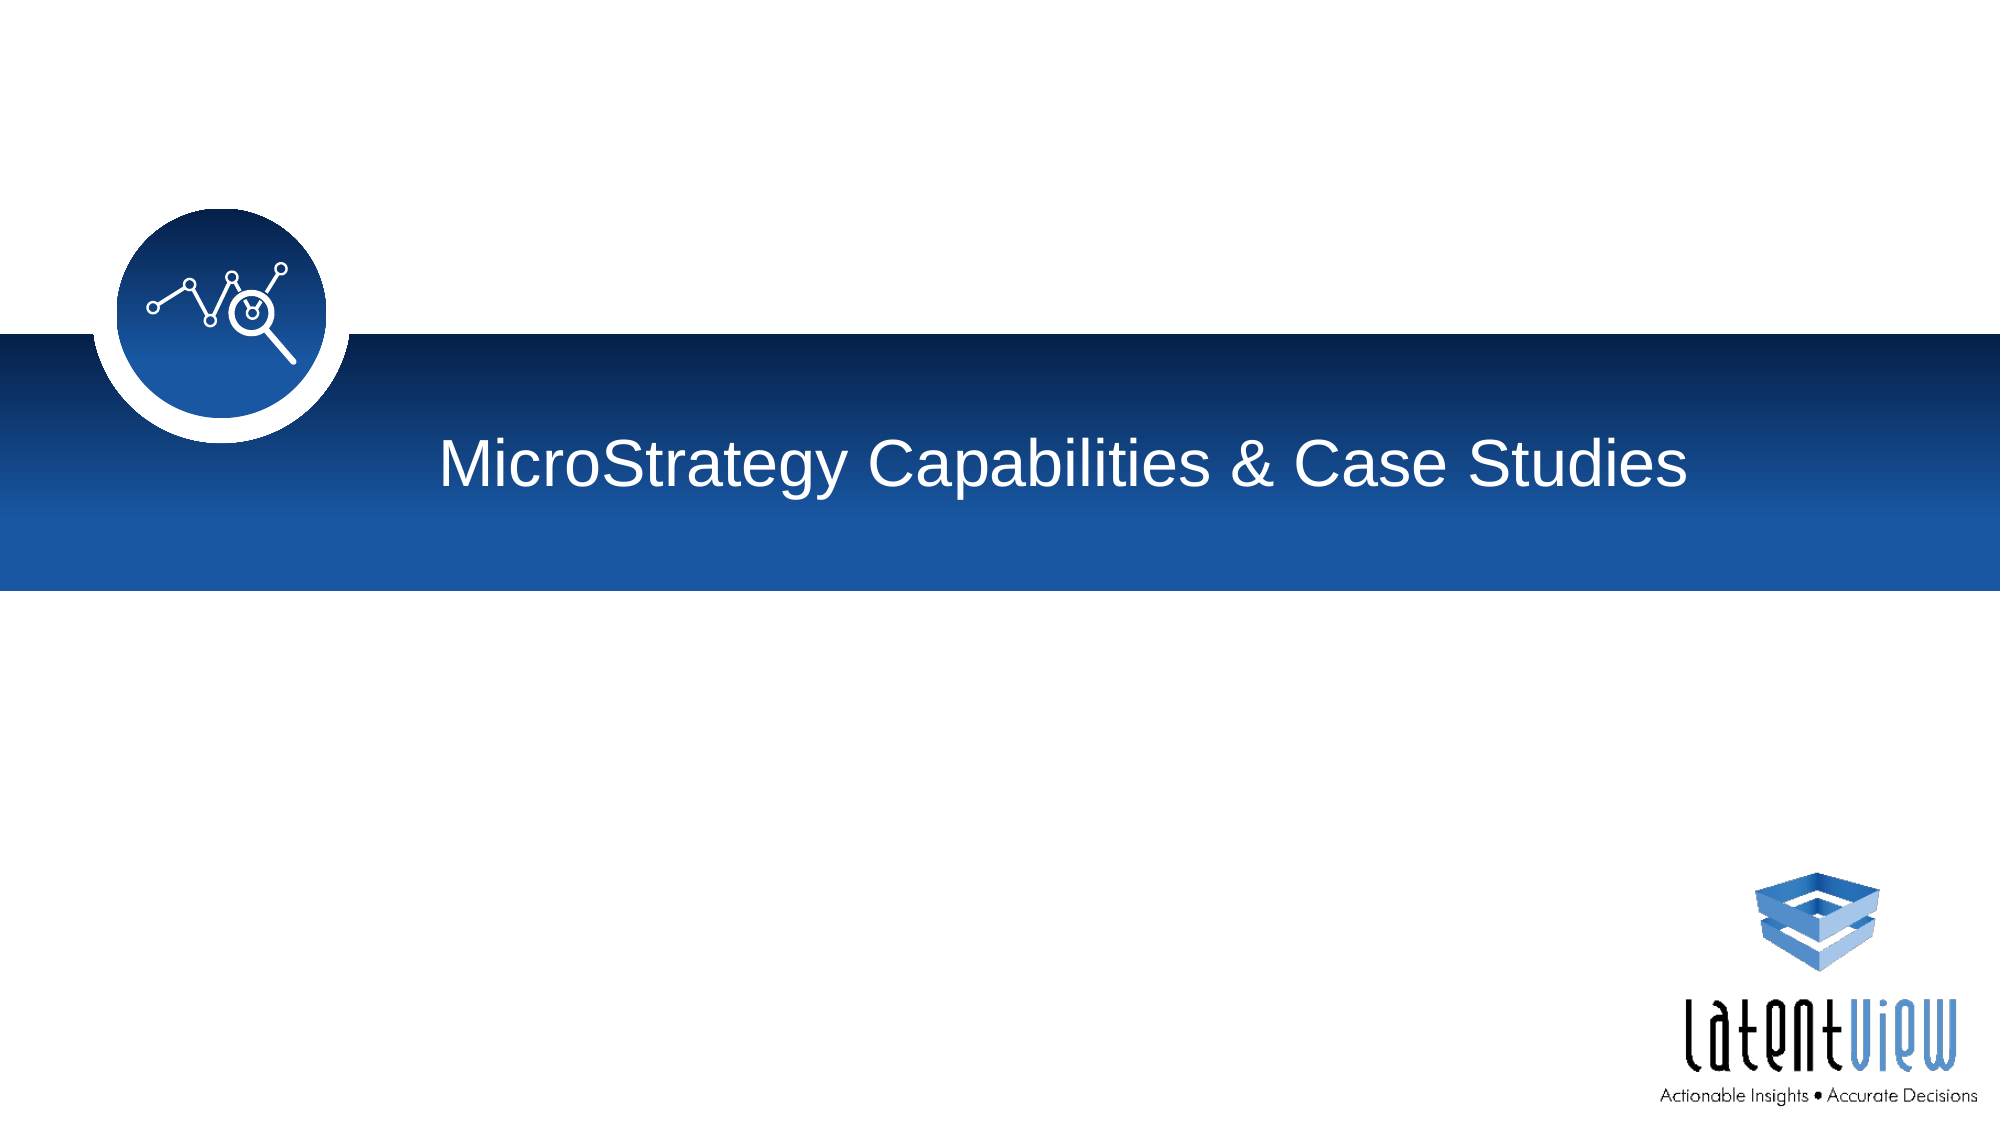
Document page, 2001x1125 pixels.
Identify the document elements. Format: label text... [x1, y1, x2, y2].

list MicroStrategy Capabilities & Case Studies [419, 385, 1710, 536]
picture [1610, 841, 2001, 1125]
